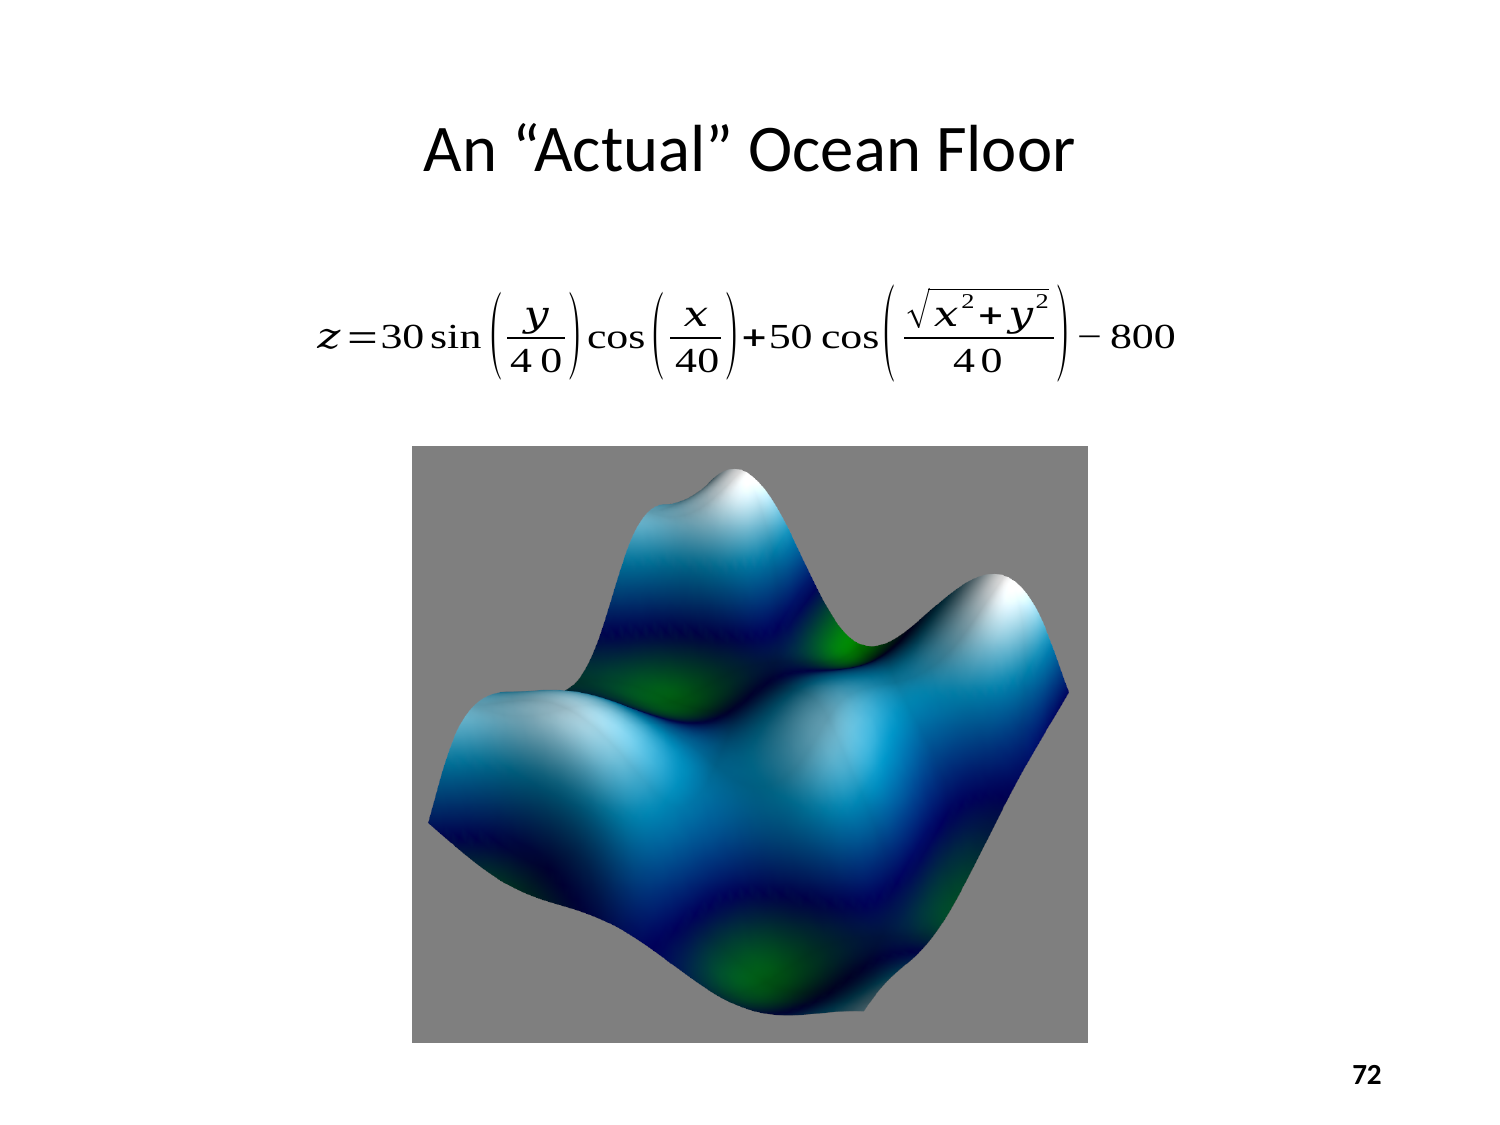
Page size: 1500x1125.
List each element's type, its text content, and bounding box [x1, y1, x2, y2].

picture [412, 446, 1088, 1043]
title An “Actual” Ocean Floor [103, 59, 1397, 241]
slide_number 72 [1059, 1042, 1397, 1103]
